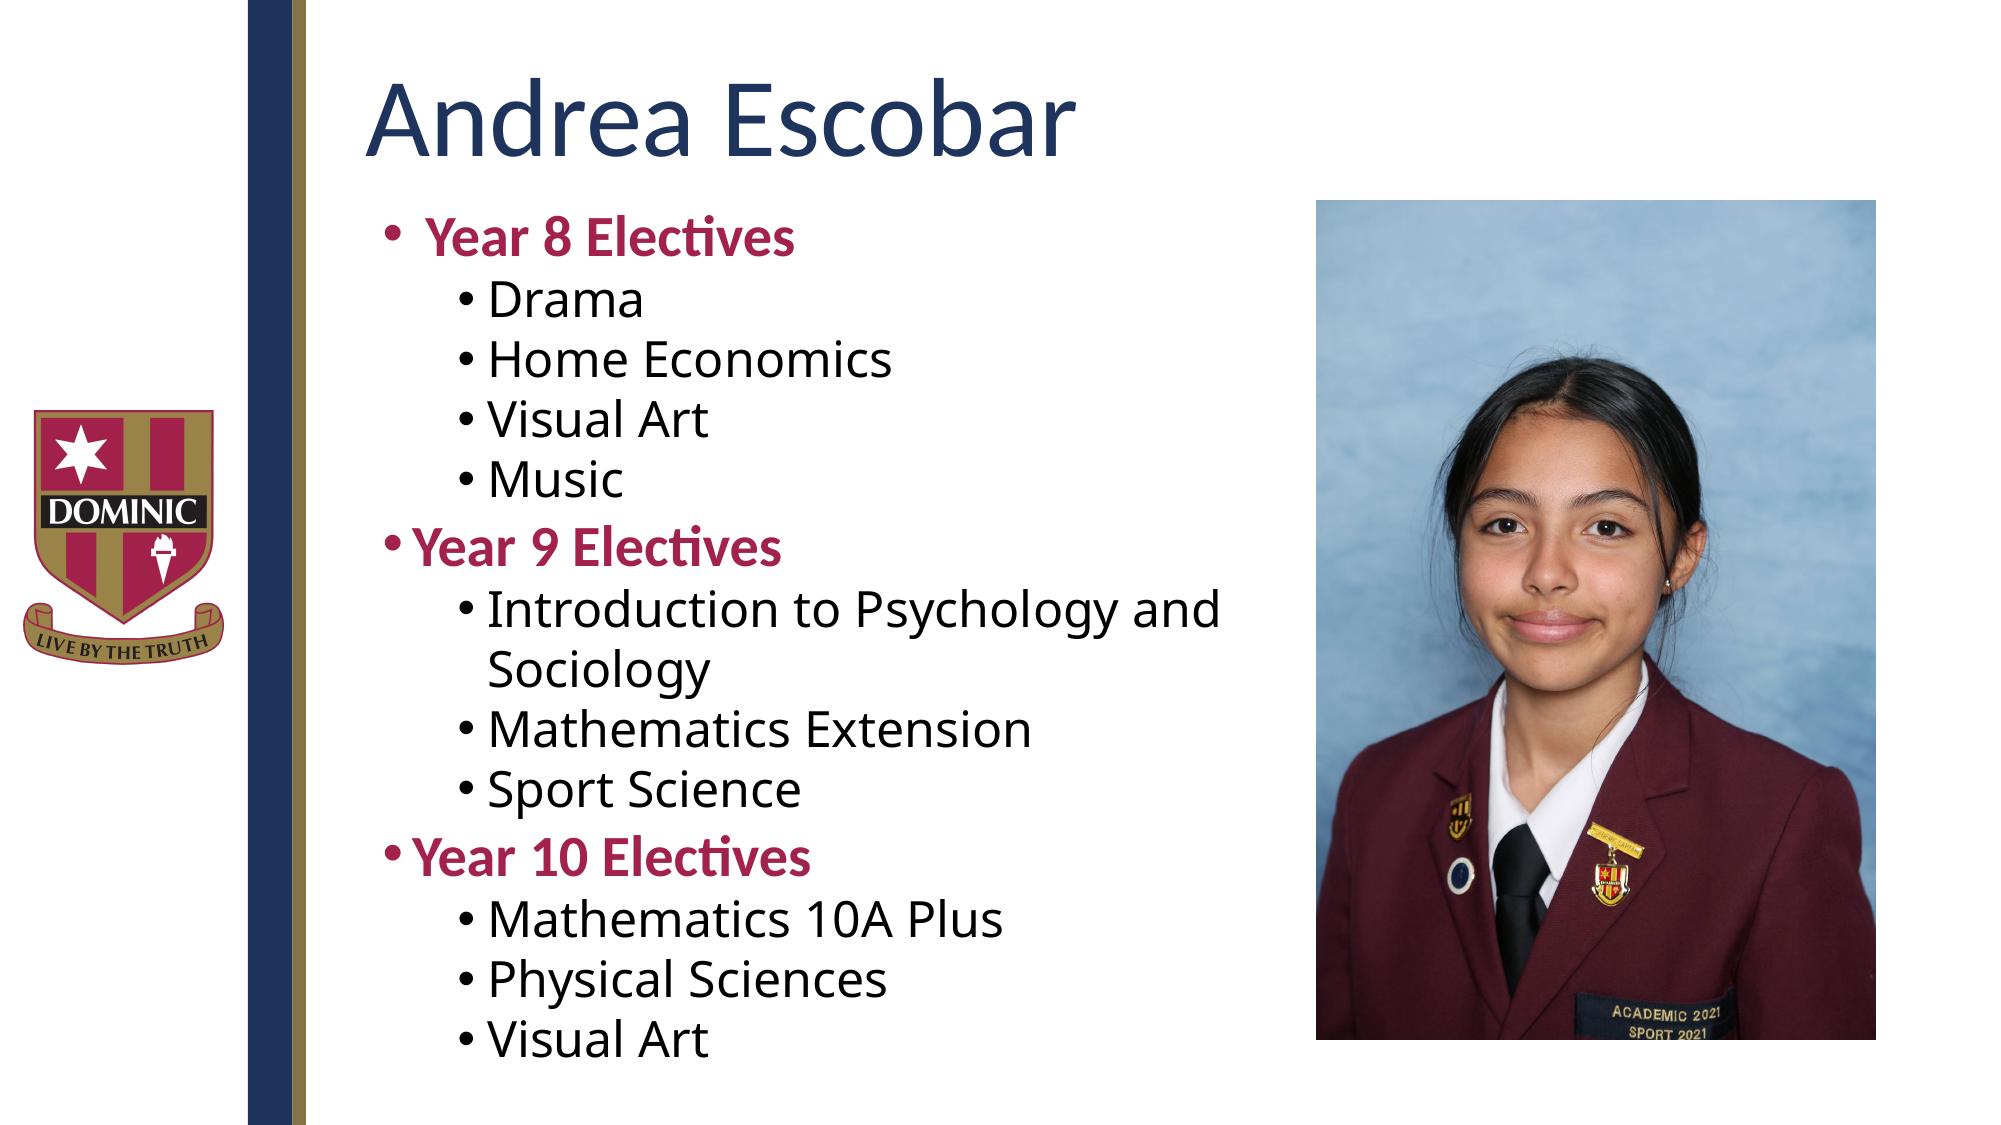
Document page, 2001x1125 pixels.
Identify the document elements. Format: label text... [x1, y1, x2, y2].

text_box [291, 0, 307, 1125]
text_box Andrea Escobar [350, 36, 1868, 186]
text_box [247, 0, 291, 1125]
text_box Year 8 Electives Drama Home Economics Visual Art Music Year 9 Electives Introduction to Psychology and Sociology Mathematics Extension Sport Science Year 10 Electives Mathematics 10A Plus Physical Sciences Visual Art [350, 190, 1273, 1076]
picture [23, 410, 224, 665]
picture [1316, 200, 1876, 1040]
